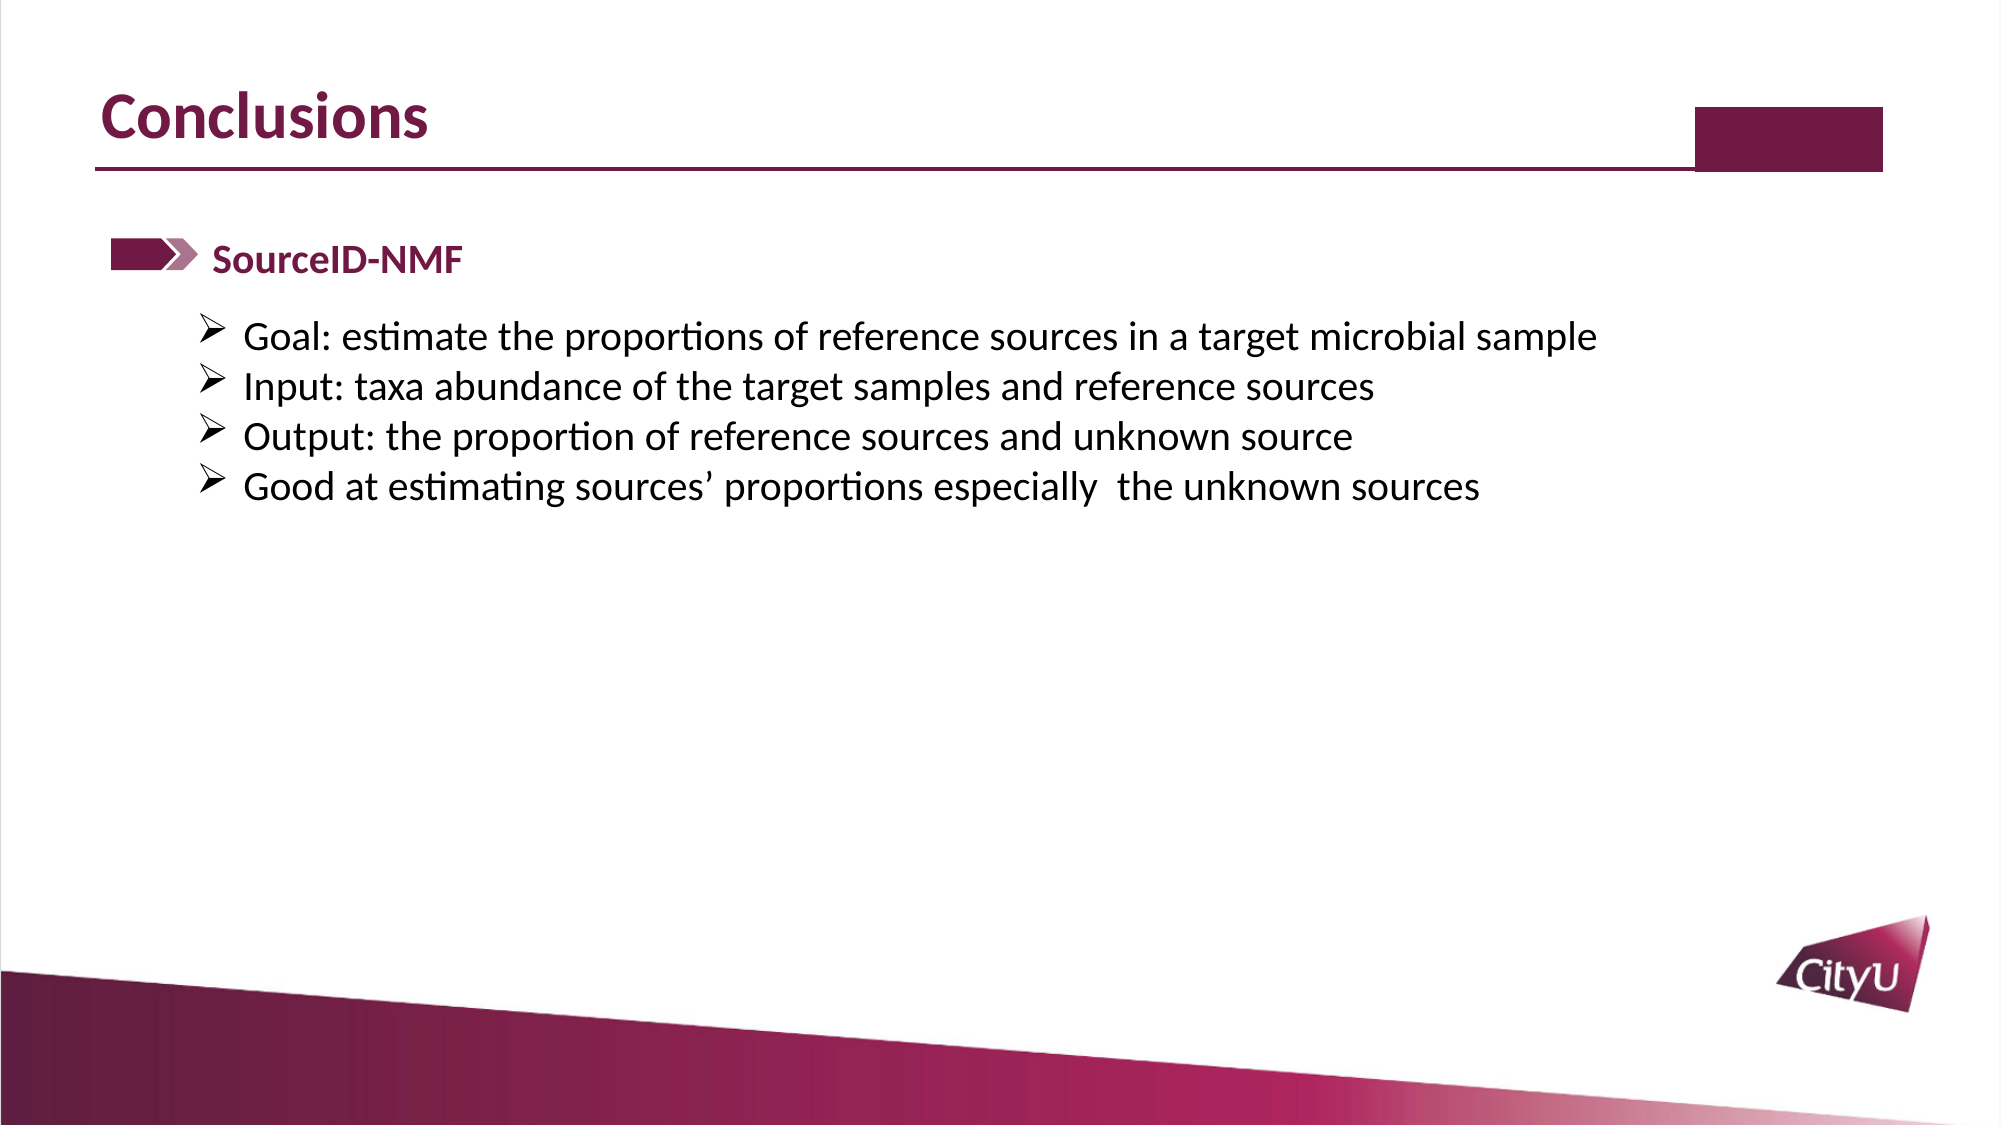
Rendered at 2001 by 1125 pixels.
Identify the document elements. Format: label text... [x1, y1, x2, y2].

picture [0, 0, 2001, 1125]
text_box Goal: estimate the proportions of reference sources in a target microbial sample Input: taxa abundance of the target samples and reference sources Output: the proportion of reference sources and unknown source Good at estimating sources’ proportions especially the unknown sources [181, 301, 1783, 517]
text_box [1695, 107, 1883, 172]
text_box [112, 239, 197, 270]
slide_number 21 [1370, 110, 1821, 171]
text_box Conclusions [86, 64, 1233, 160]
text_box SourceID-NMF [197, 223, 479, 289]
